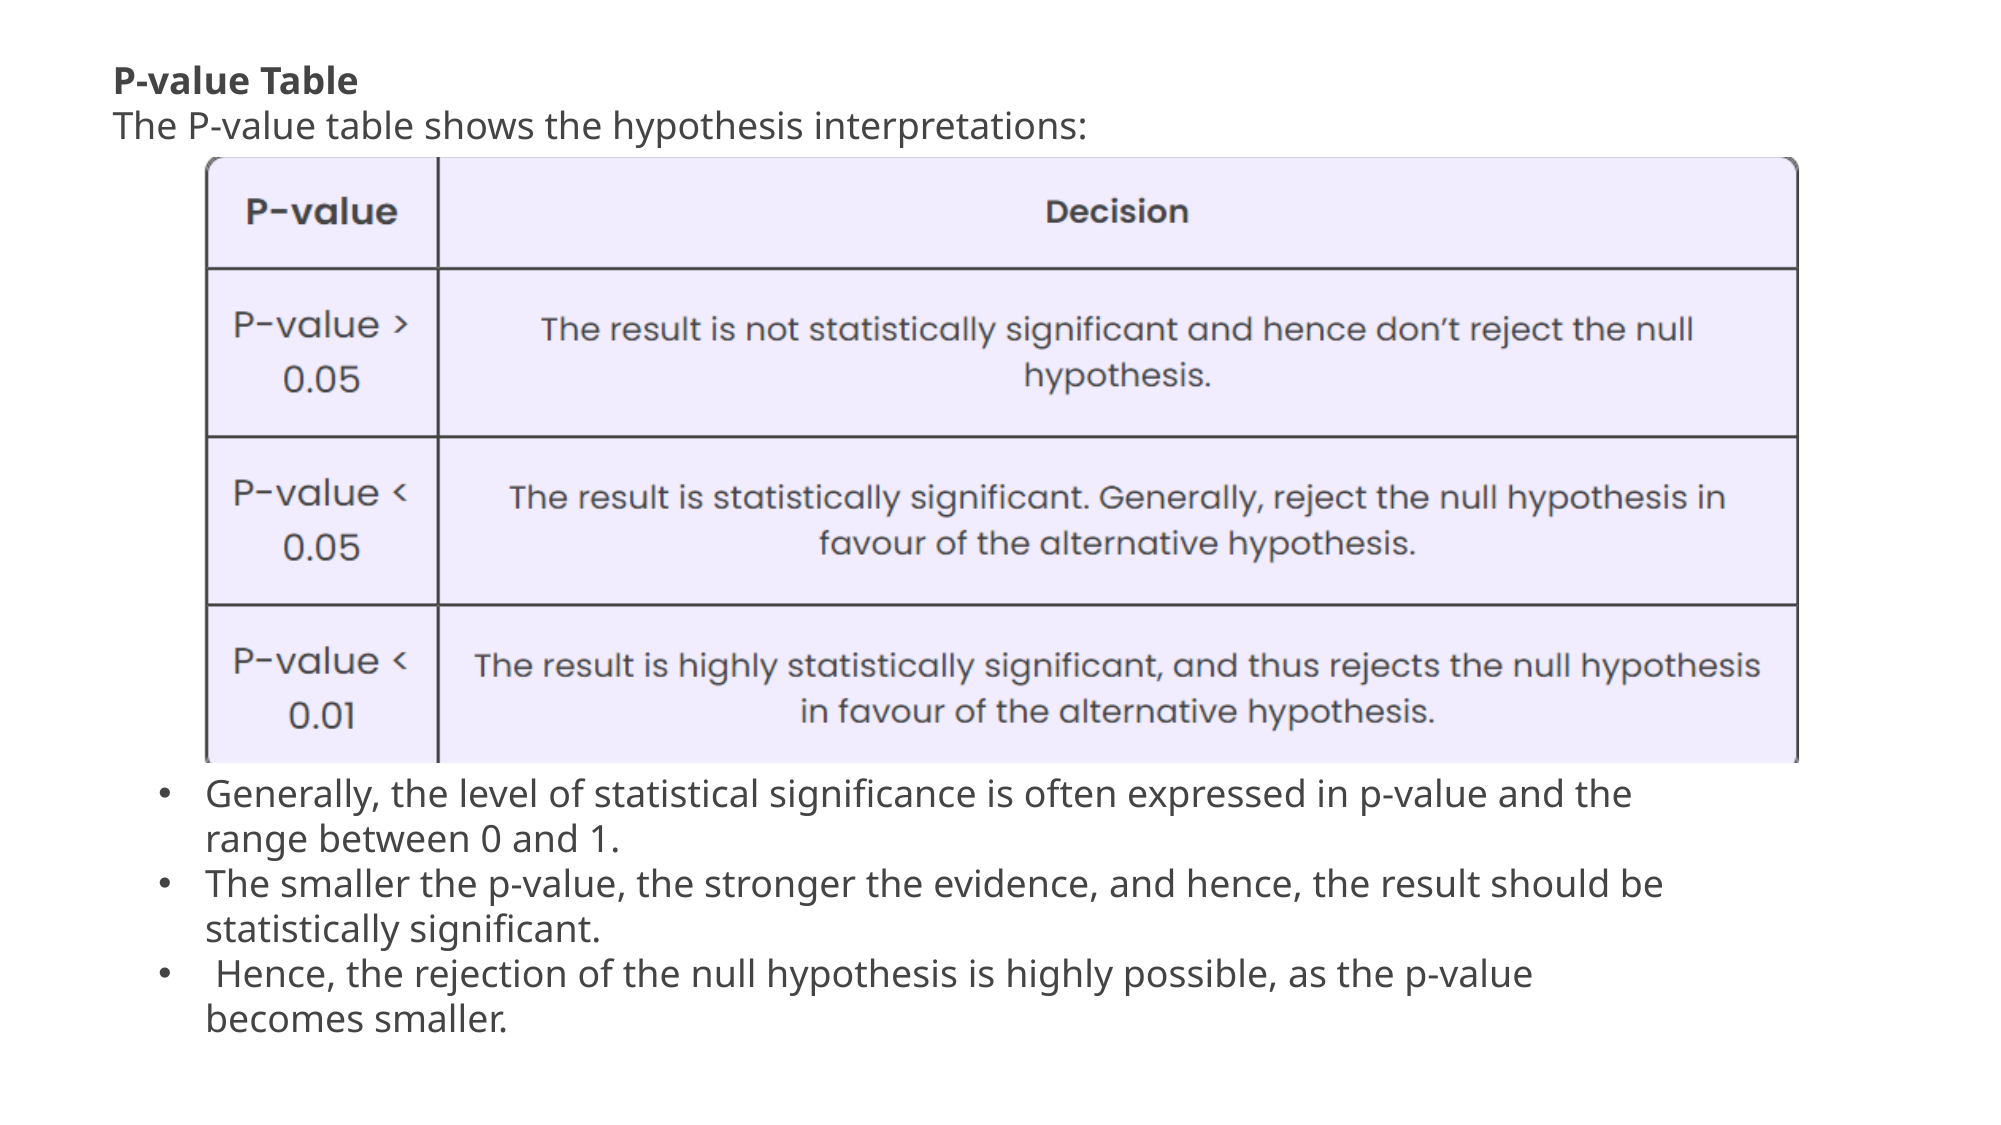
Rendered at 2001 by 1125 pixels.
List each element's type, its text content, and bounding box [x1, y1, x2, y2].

list P-value Table The P-value table shows the hypothesis interpretations: [112, 56, 1913, 194]
text_box Generally, the level of statistical significance is often expressed in p-value and the range between 0 and 1. The smaller the p-value, the stronger the evidence, and hence, the result should be statistically significant. Hence, the rejection of the null hypothesis is highly possible, as the p-value becomes smaller. [143, 762, 1719, 1048]
picture [200, 157, 1800, 763]
